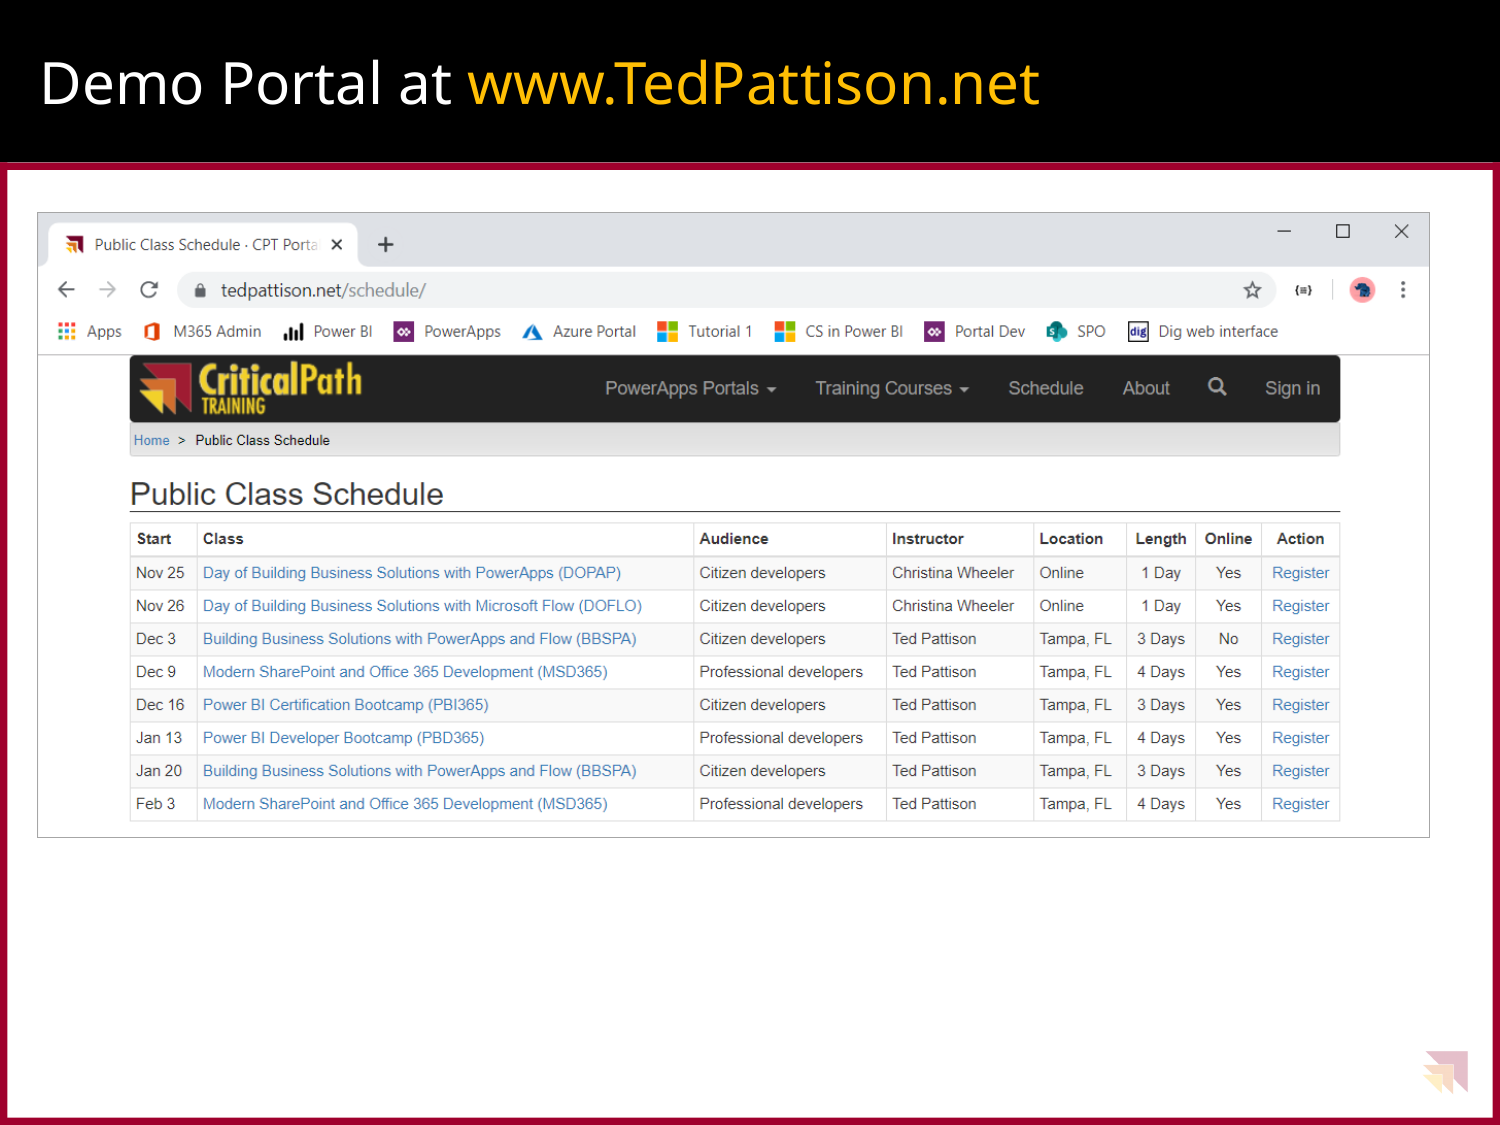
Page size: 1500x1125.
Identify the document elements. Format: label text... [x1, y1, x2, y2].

title Demo Portal at www.TedPattison.net [24, 12, 1438, 150]
picture [37, 212, 1430, 838]
